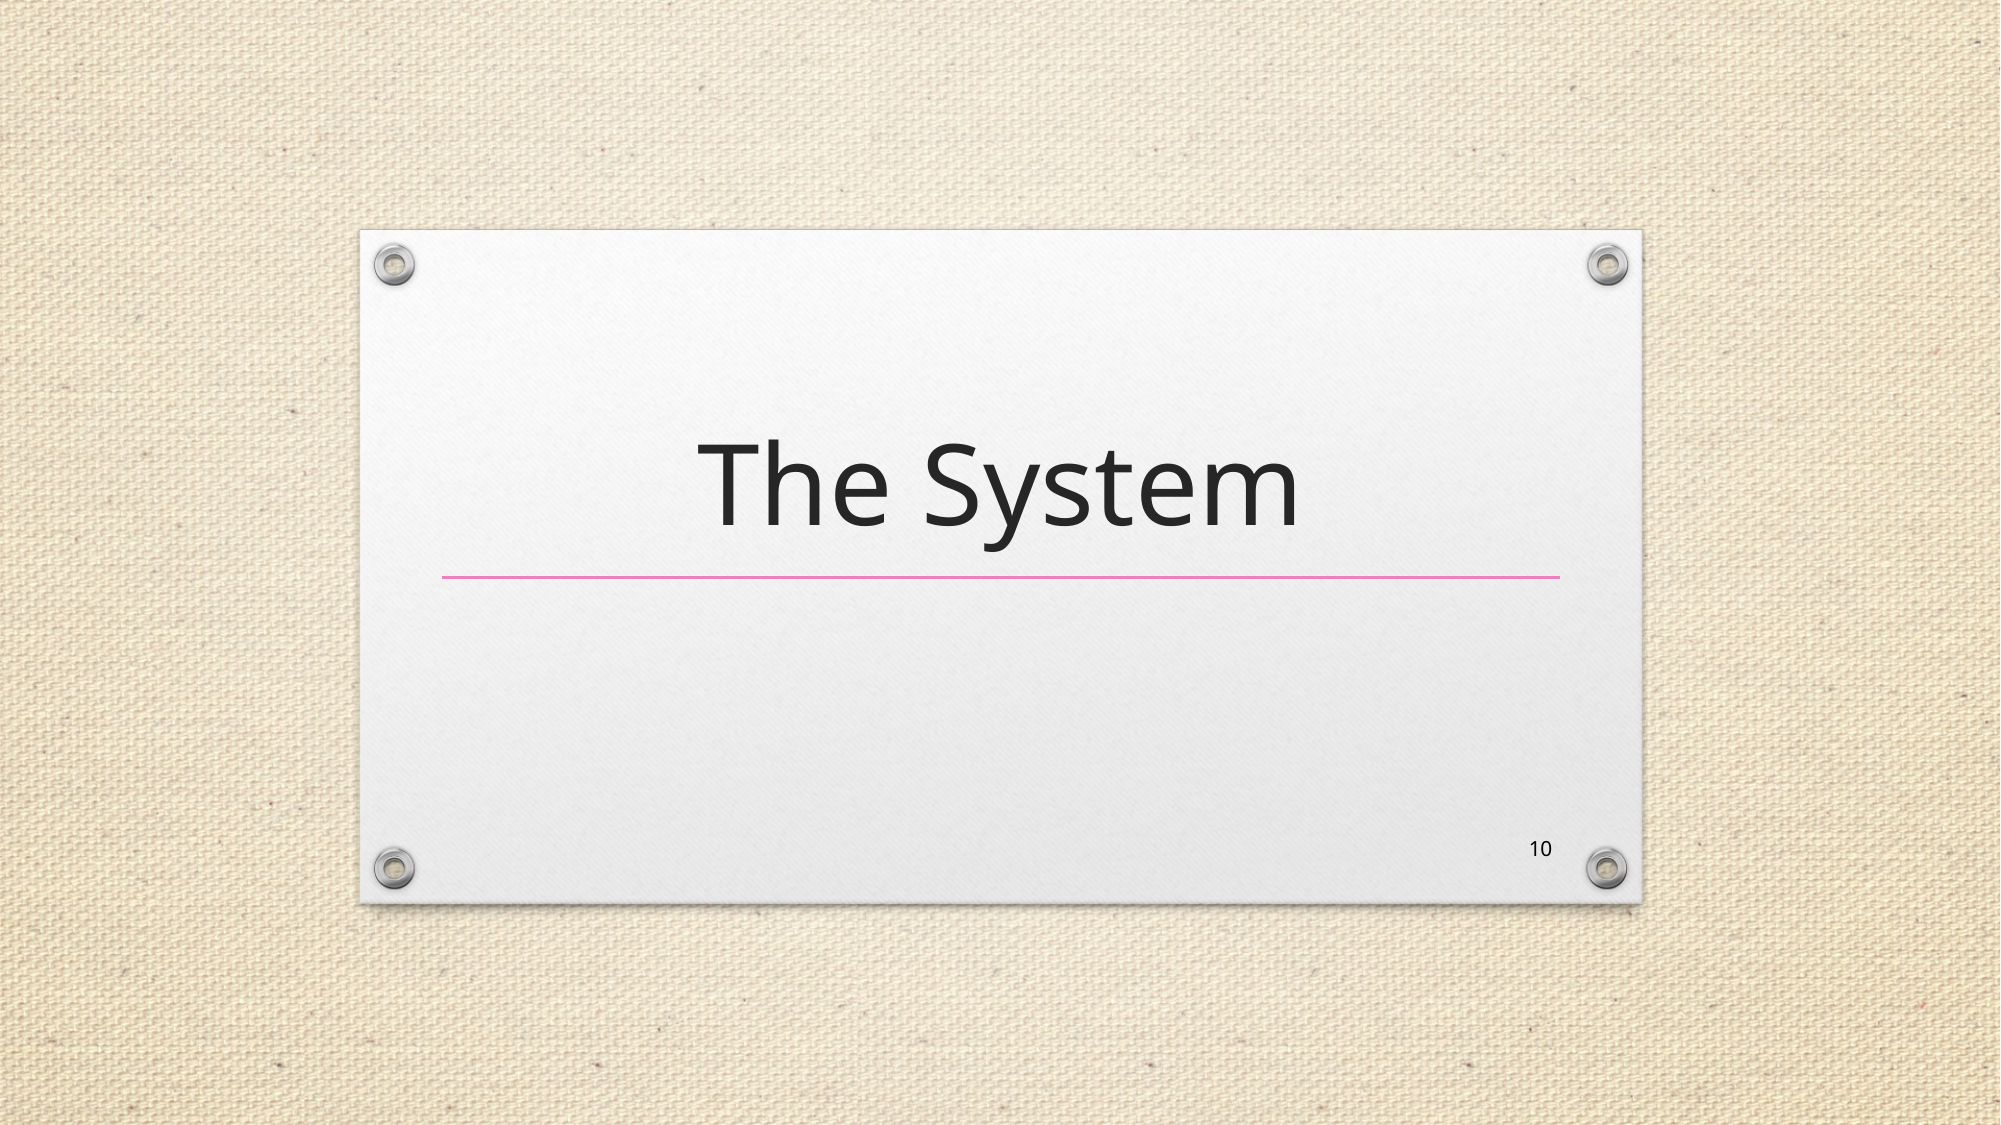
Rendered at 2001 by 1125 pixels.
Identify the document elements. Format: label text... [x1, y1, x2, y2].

slide_number 10 [1468, 829, 1561, 869]
picture [0, 0, 2001, 1125]
title The System [441, 0, 1561, 557]
